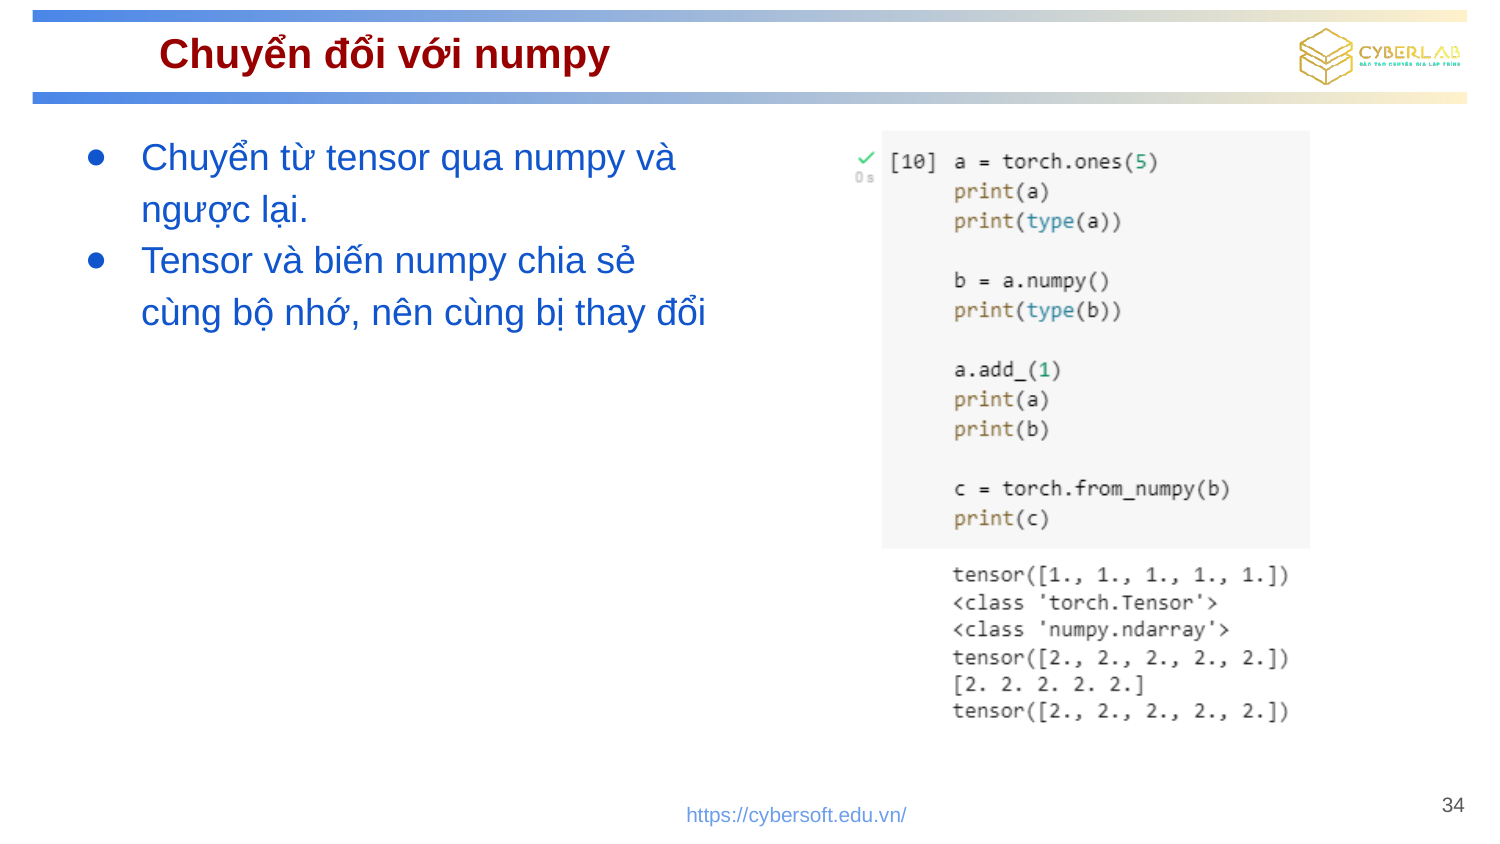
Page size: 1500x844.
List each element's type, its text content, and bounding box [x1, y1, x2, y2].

picture [1449, 28, 1468, 85]
picture [854, 128, 1310, 747]
title Chuyển đổi với numpy [144, 12, 1449, 93]
list Chuyển từ tensor qua numpy và ngược lại. Tensor và biến numpy chia sẻ cùng bộ nhớ, nên cùng bị thay đổi [51, 111, 727, 762]
slide_number 34 [1389, 782, 1480, 830]
